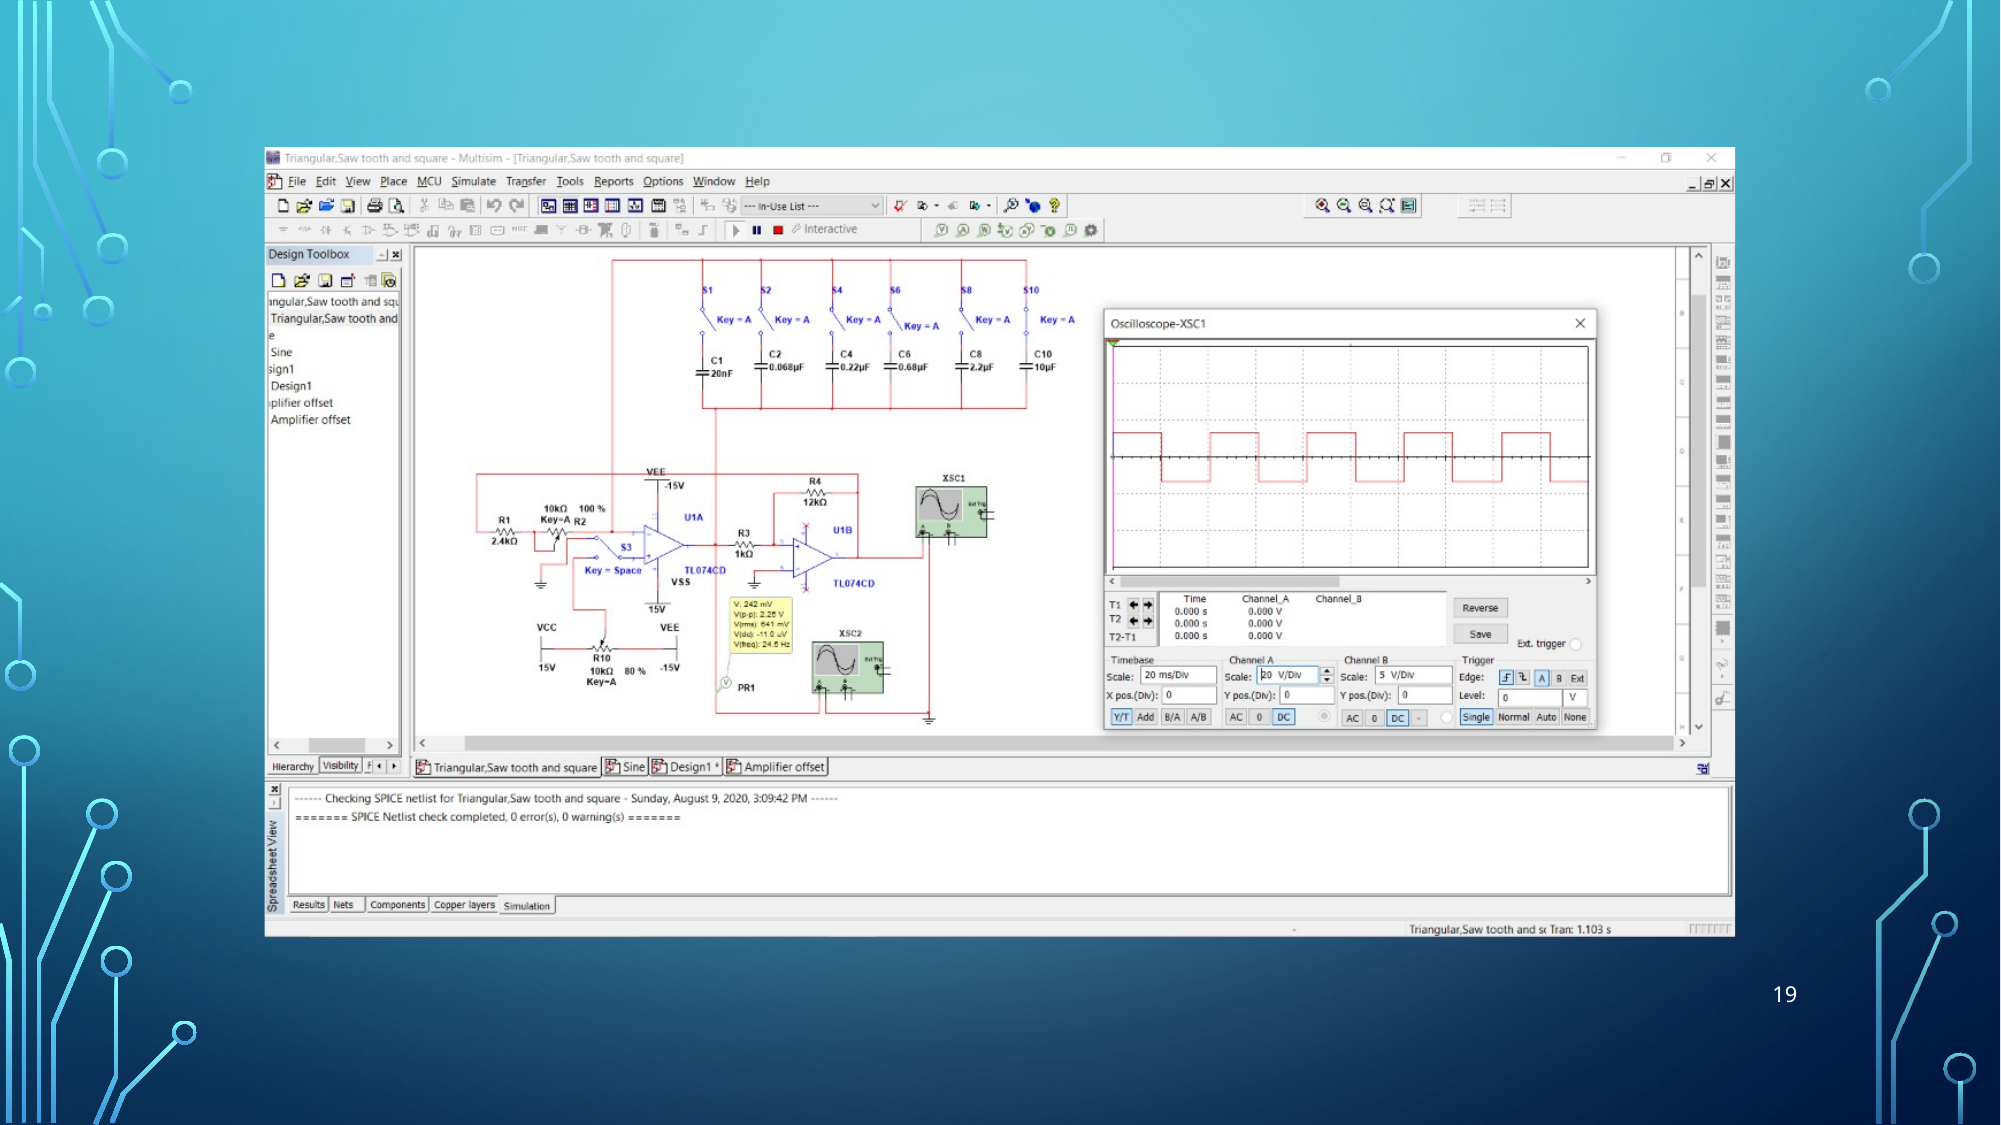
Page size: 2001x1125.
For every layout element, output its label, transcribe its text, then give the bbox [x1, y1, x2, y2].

slide_number 19 [1685, 965, 1813, 1025]
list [264, 146, 1736, 937]
